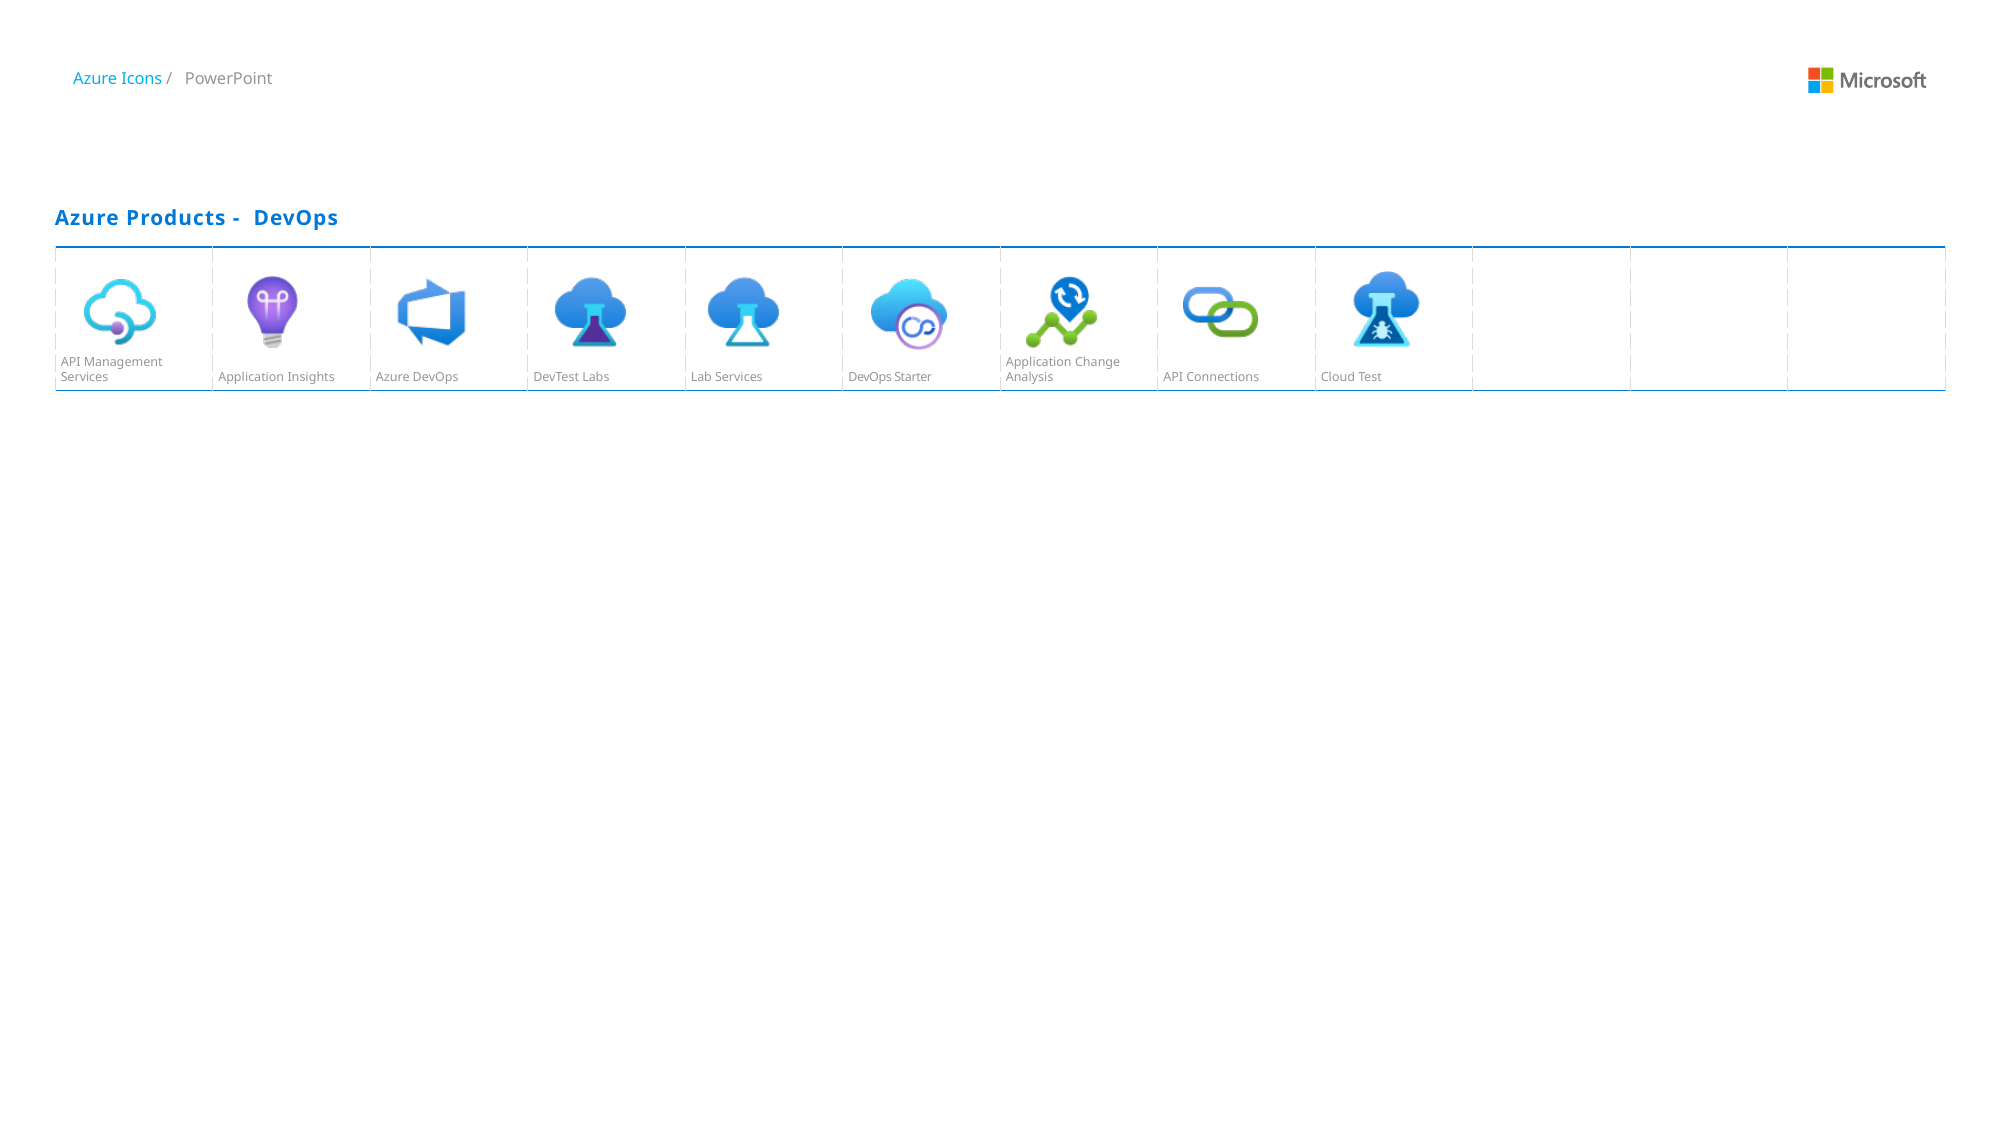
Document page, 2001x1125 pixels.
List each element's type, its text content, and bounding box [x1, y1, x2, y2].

picture [553, 274, 629, 351]
table_cell [1472, 248, 1630, 390]
table_cell Lab Services [685, 248, 842, 390]
picture [1024, 274, 1099, 351]
table_cell DevOps Starter [842, 248, 1000, 390]
picture [234, 274, 310, 351]
table_cell Azure DevOps [370, 248, 527, 390]
picture [394, 274, 469, 351]
table_cell API Management Services [55, 248, 212, 390]
picture [1183, 274, 1259, 351]
table_cell [1787, 248, 1945, 390]
table_cell Application Change Analysis [1000, 248, 1157, 390]
picture [1349, 270, 1424, 347]
table_cell DevTest Labs [527, 248, 685, 390]
table_cell [1630, 248, 1787, 390]
picture [82, 274, 158, 351]
picture [871, 274, 947, 351]
table_cell Application Insights [212, 248, 370, 390]
table_cell API Connections [1157, 248, 1315, 390]
picture [122, 72, 126, 82]
table_cell Cloud Test [1315, 248, 1472, 390]
table_header Azure Products - DevOps [55, 97, 1945, 246]
picture [705, 274, 781, 351]
